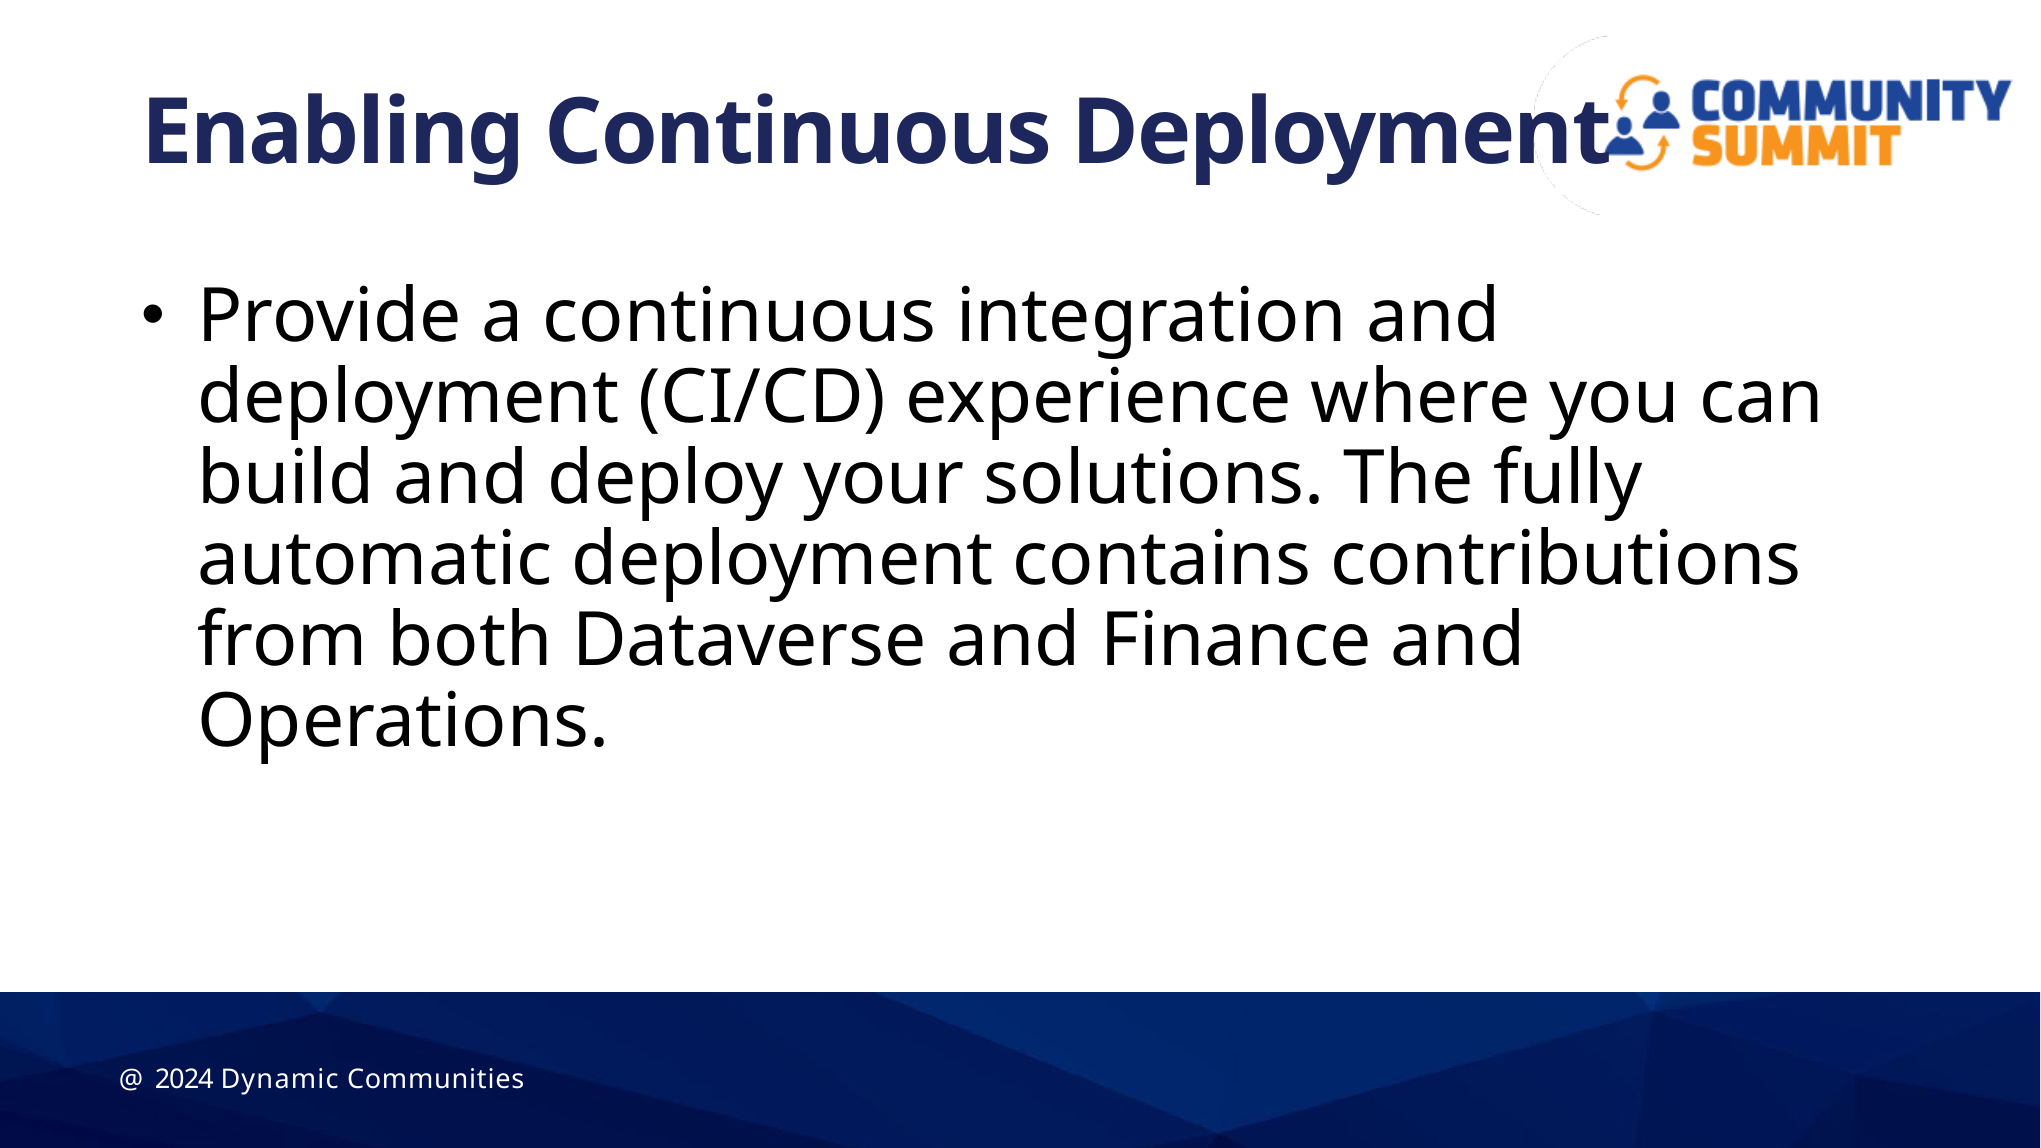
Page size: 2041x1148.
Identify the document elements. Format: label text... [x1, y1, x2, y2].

picture [0, 992, 2041, 1148]
title Enabling Continuous Deployment [117, 75, 1917, 193]
list Provide a continuous integration and deployment (CI/CD) experience where you can build and deploy your solutions. The fully automatic deployment contains contributions from both Dataverse and Finance and Operations. [117, 261, 1917, 924]
